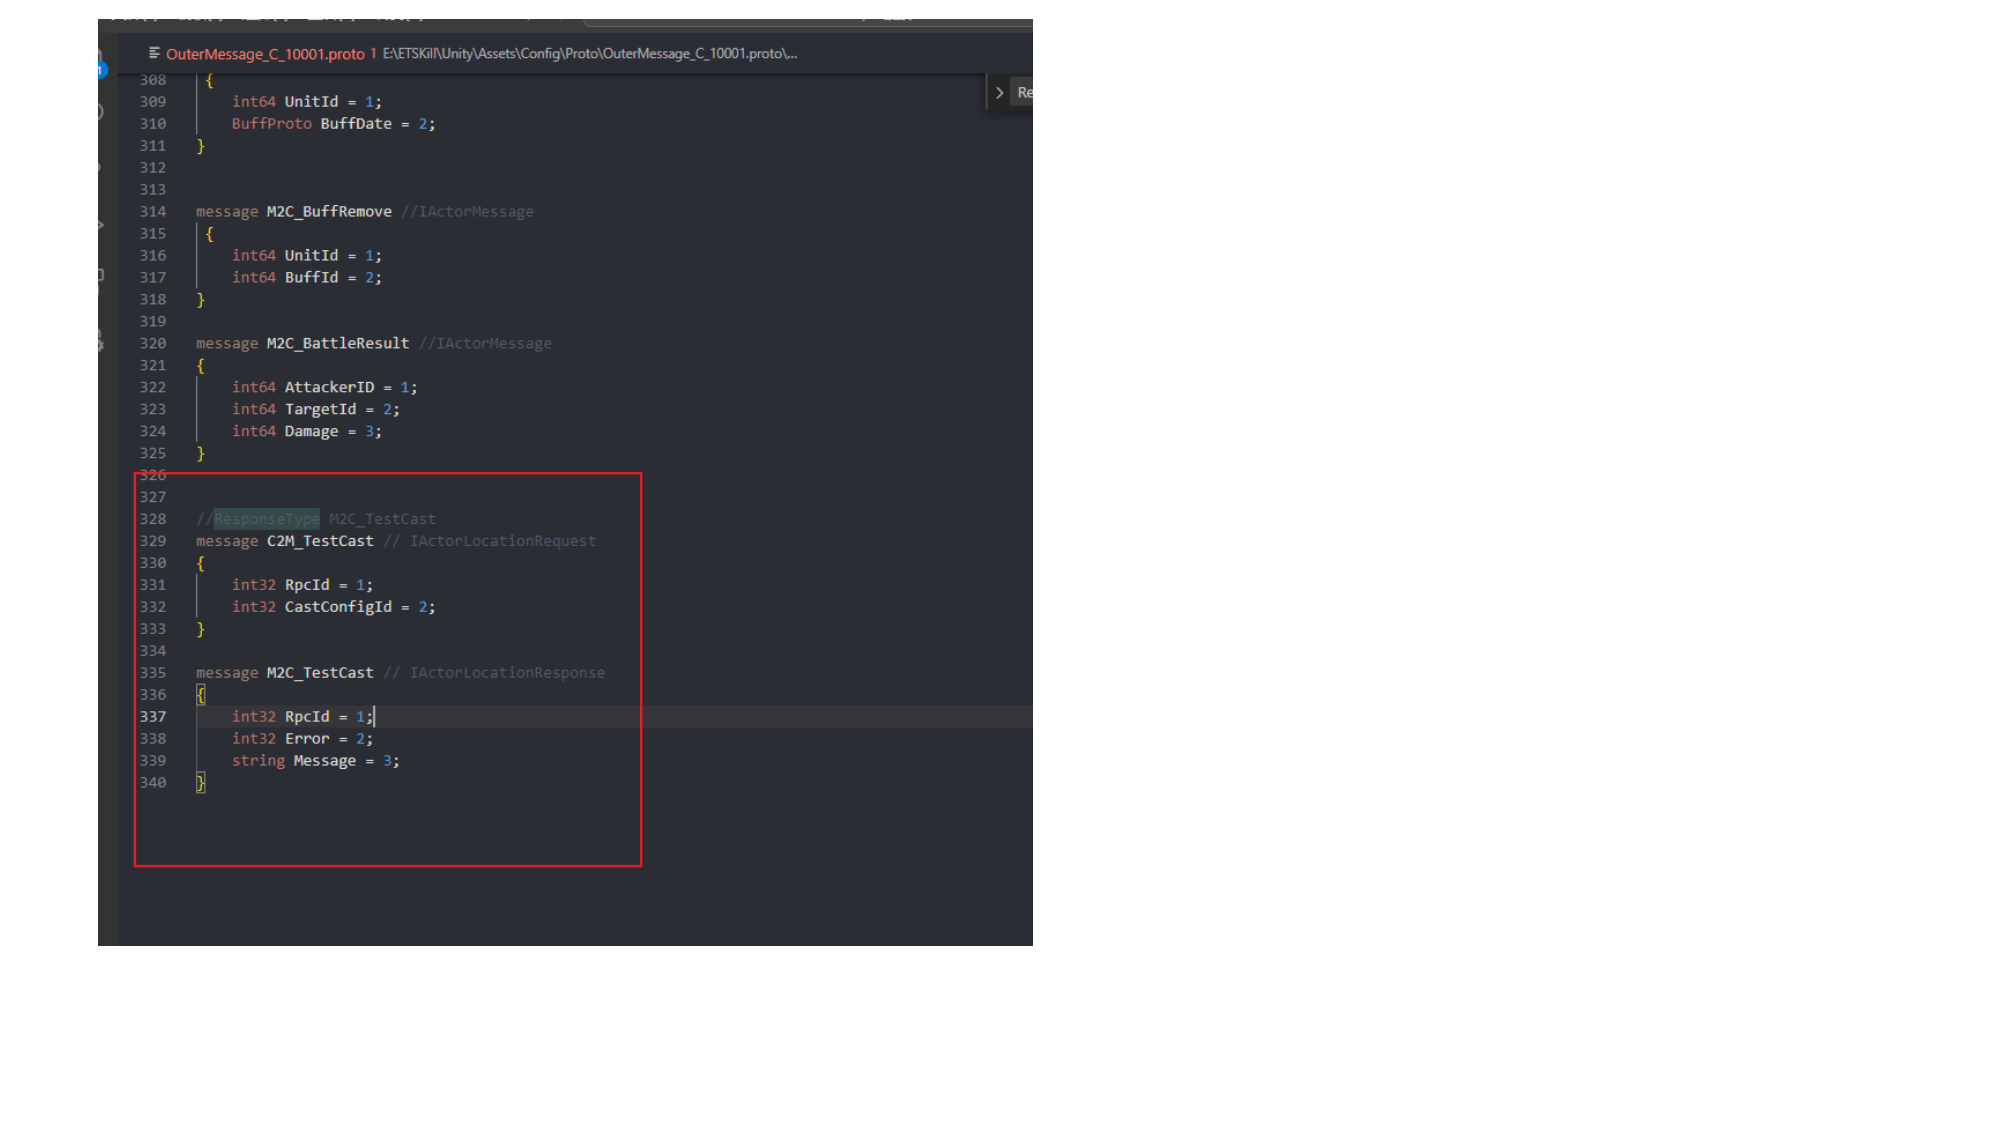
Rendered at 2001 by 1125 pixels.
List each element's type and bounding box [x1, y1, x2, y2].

picture [98, 19, 1033, 946]
